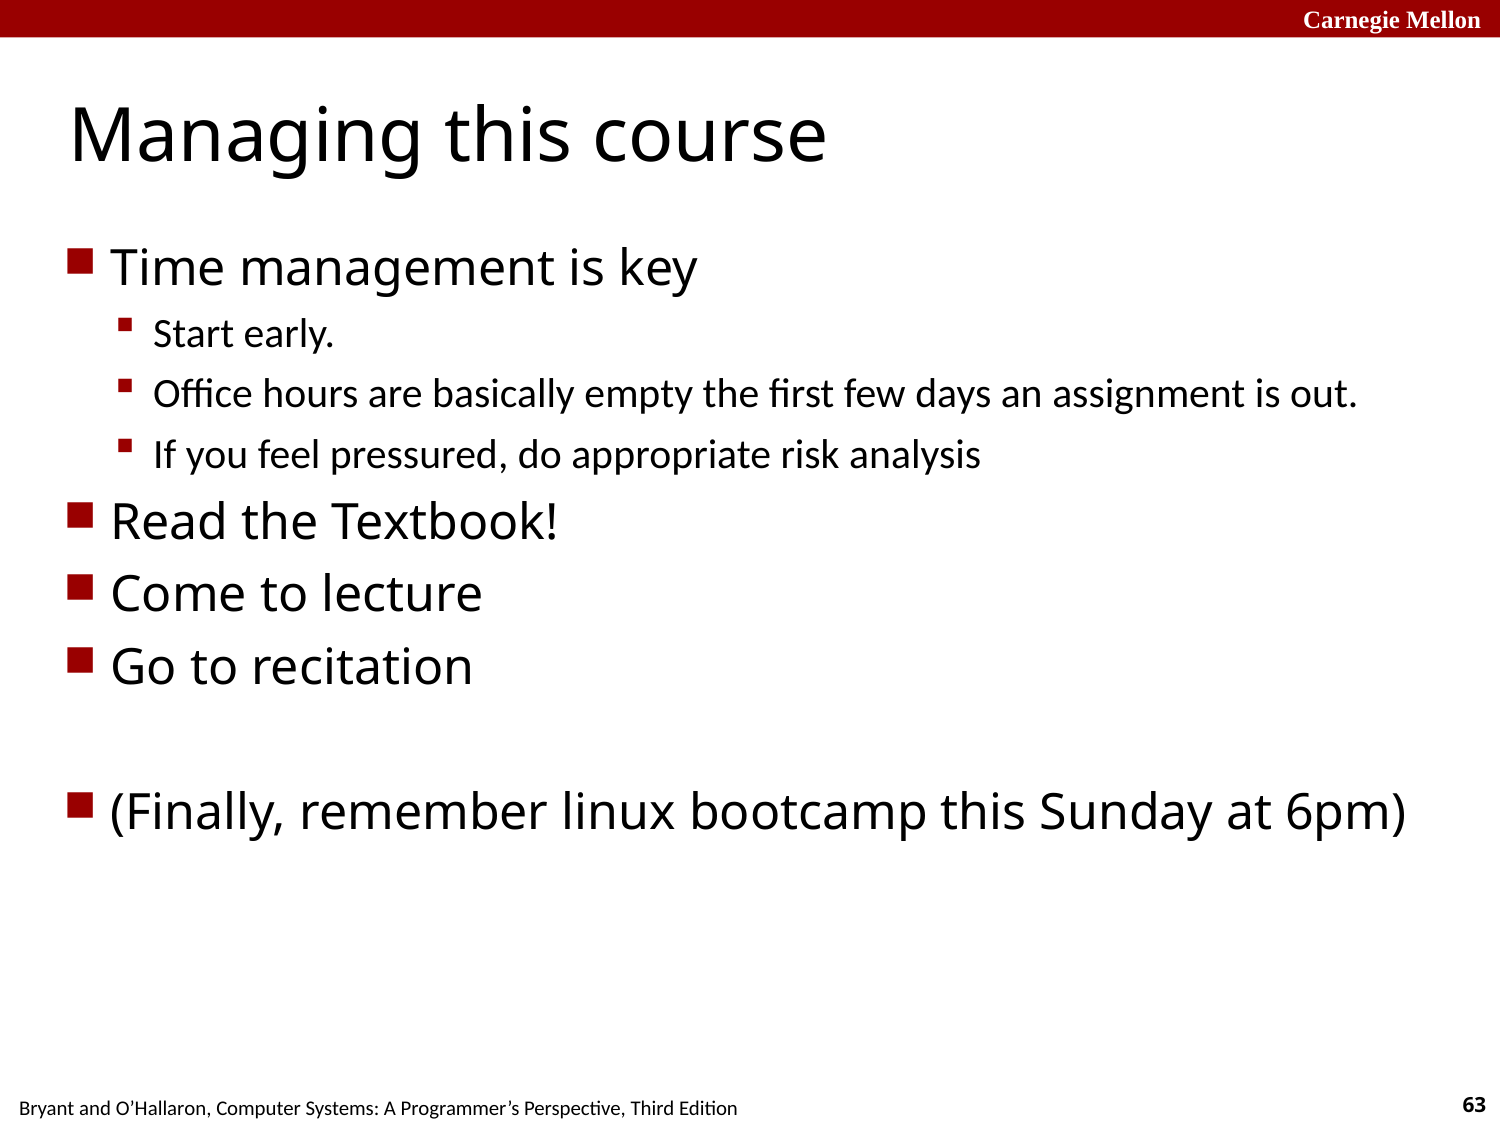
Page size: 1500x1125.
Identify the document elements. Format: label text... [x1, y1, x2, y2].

title Managing this course [62, 41, 1438, 222]
list Time management is key Start early. Office hours are basically empty the first few days an assignment is out. If you feel pressured, do appropriate risk analysis Read the Textbook! Come to lecture Go to recitation (Finally, remember linux bootcamp this Sunday at 6pm) [62, 228, 1438, 1122]
